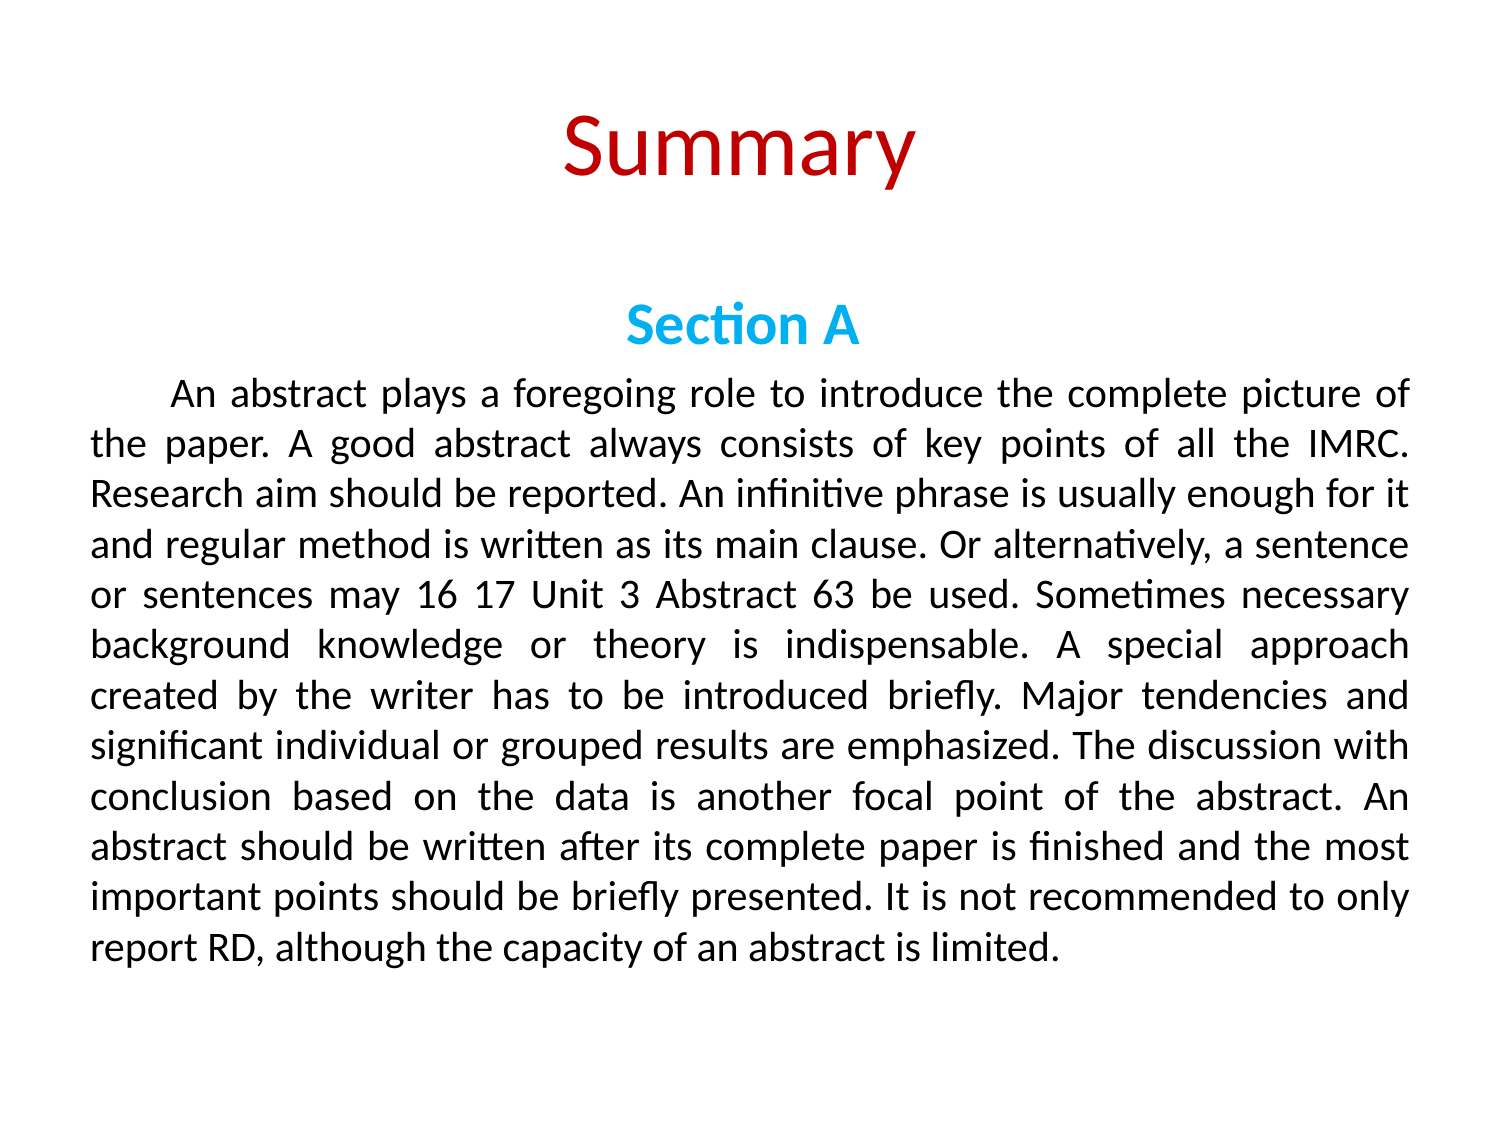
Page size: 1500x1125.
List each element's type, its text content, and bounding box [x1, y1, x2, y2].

list Section A An abstract plays a foregoing role to introduce the complete picture of the paper. A good abstract always consists of key points of all the IMRC. Research aim should be reported. An infinitive phrase is usually enough for it and regular method is written as its main clause. Or alternatively, a sentence or sentences may 16 17 Unit 3 Abstract 63 be used. Sometimes necessary background knowledge or theory is indispensable. A special approach created by the writer has to be introduced briefly. Major tendencies and significant individual or grouped results are emphasized. The discussion with conclusion based on the data is another focal point of the abstract. An abstract should be written after its complete paper is finished and the most important points should be briefly presented. It is not recommended to only report RD, although the capacity of an abstract is limited. [75, 262, 1425, 1005]
title Summary [75, 45, 1425, 233]
